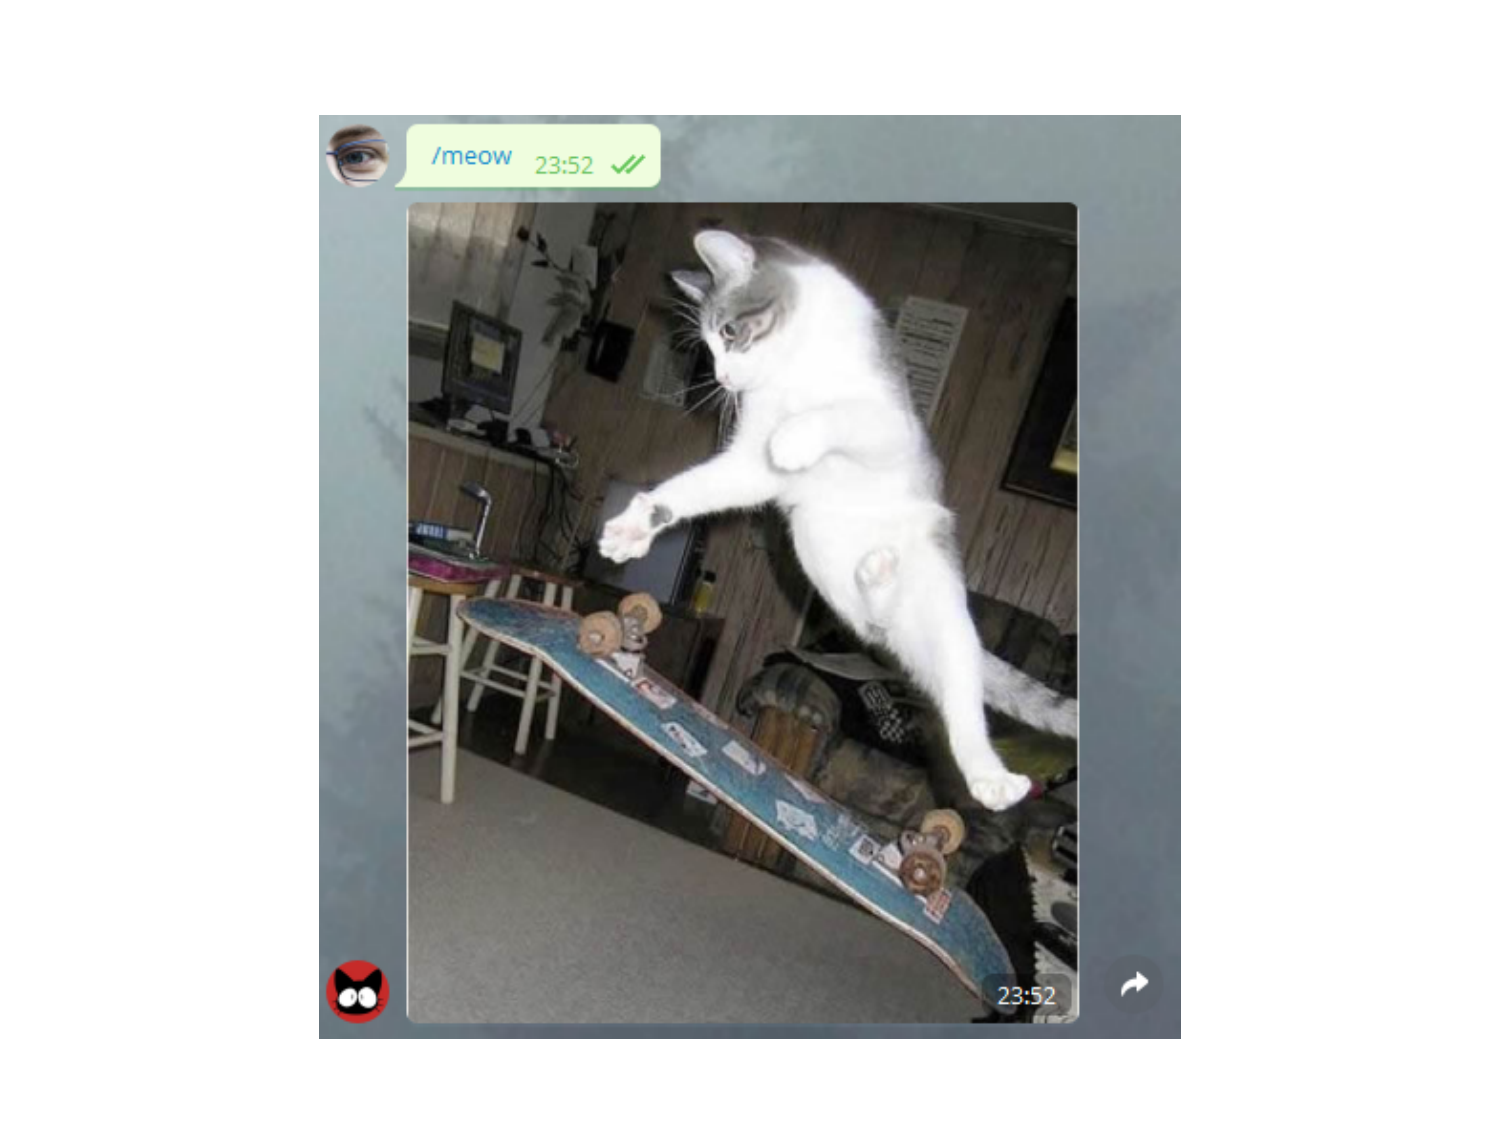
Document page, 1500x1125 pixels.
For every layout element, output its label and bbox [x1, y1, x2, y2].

picture [319, 115, 1181, 1039]
